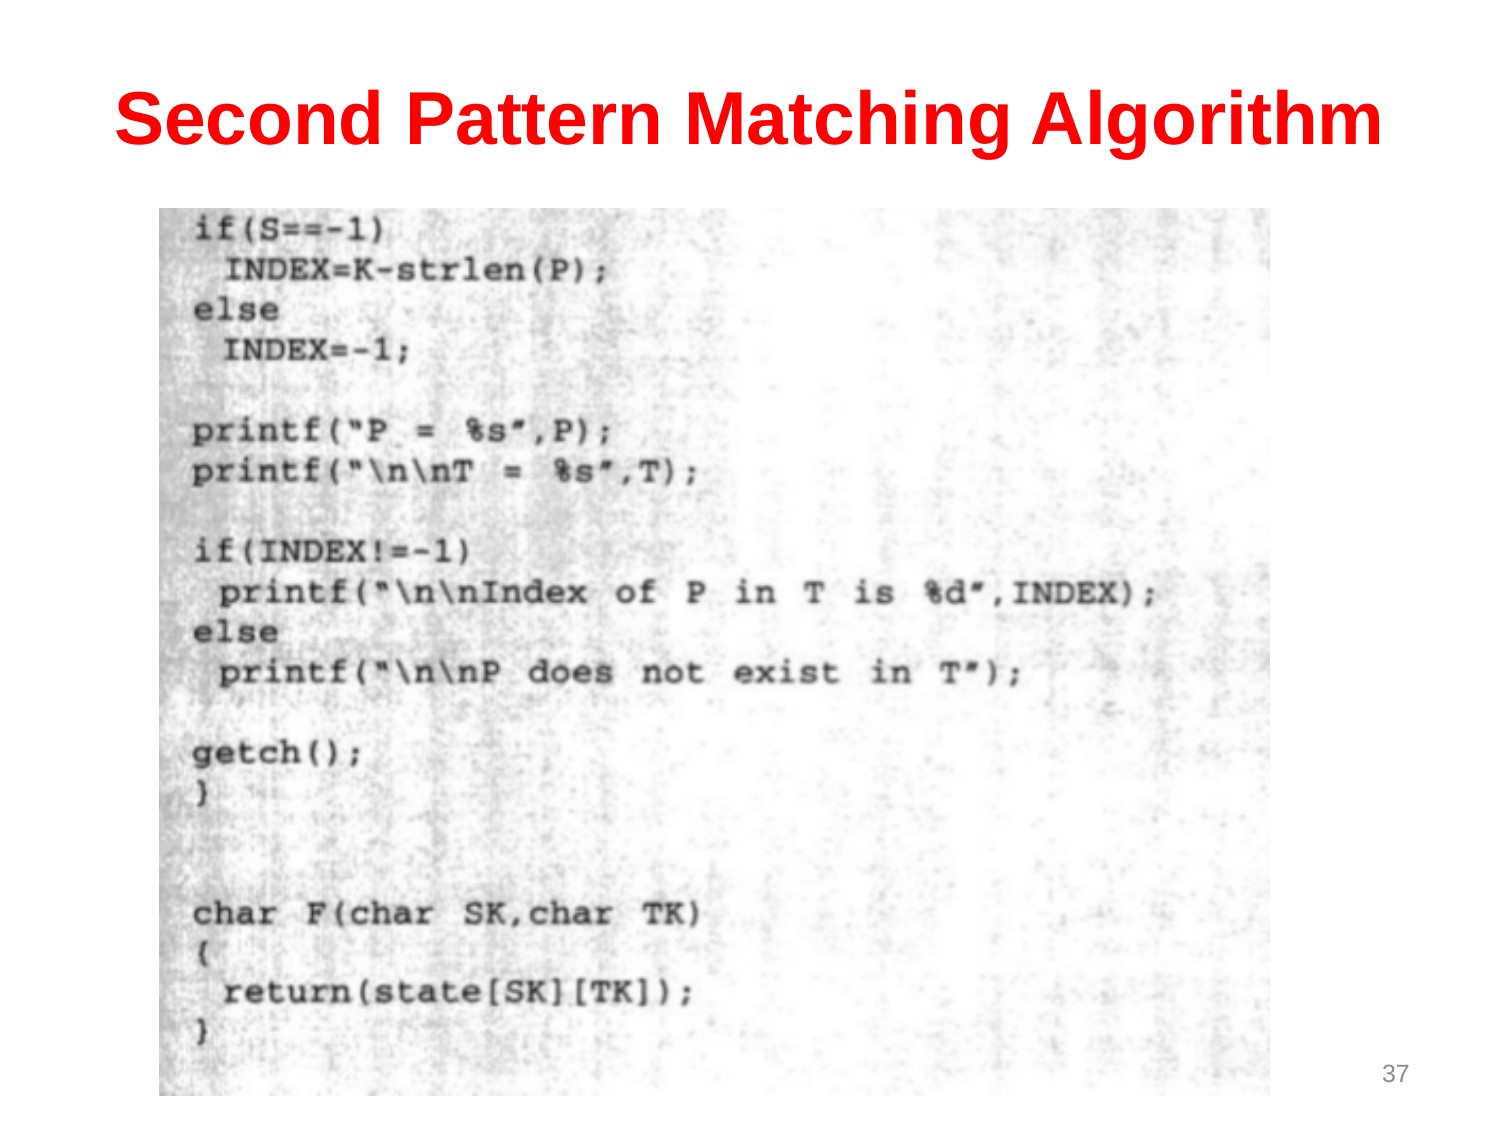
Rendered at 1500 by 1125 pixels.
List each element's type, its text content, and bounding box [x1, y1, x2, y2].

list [159, 207, 1271, 1096]
title Second Pattern Matching Algorithm [75, 45, 1425, 185]
slide_number 37 [1271, 1042, 1425, 1103]
